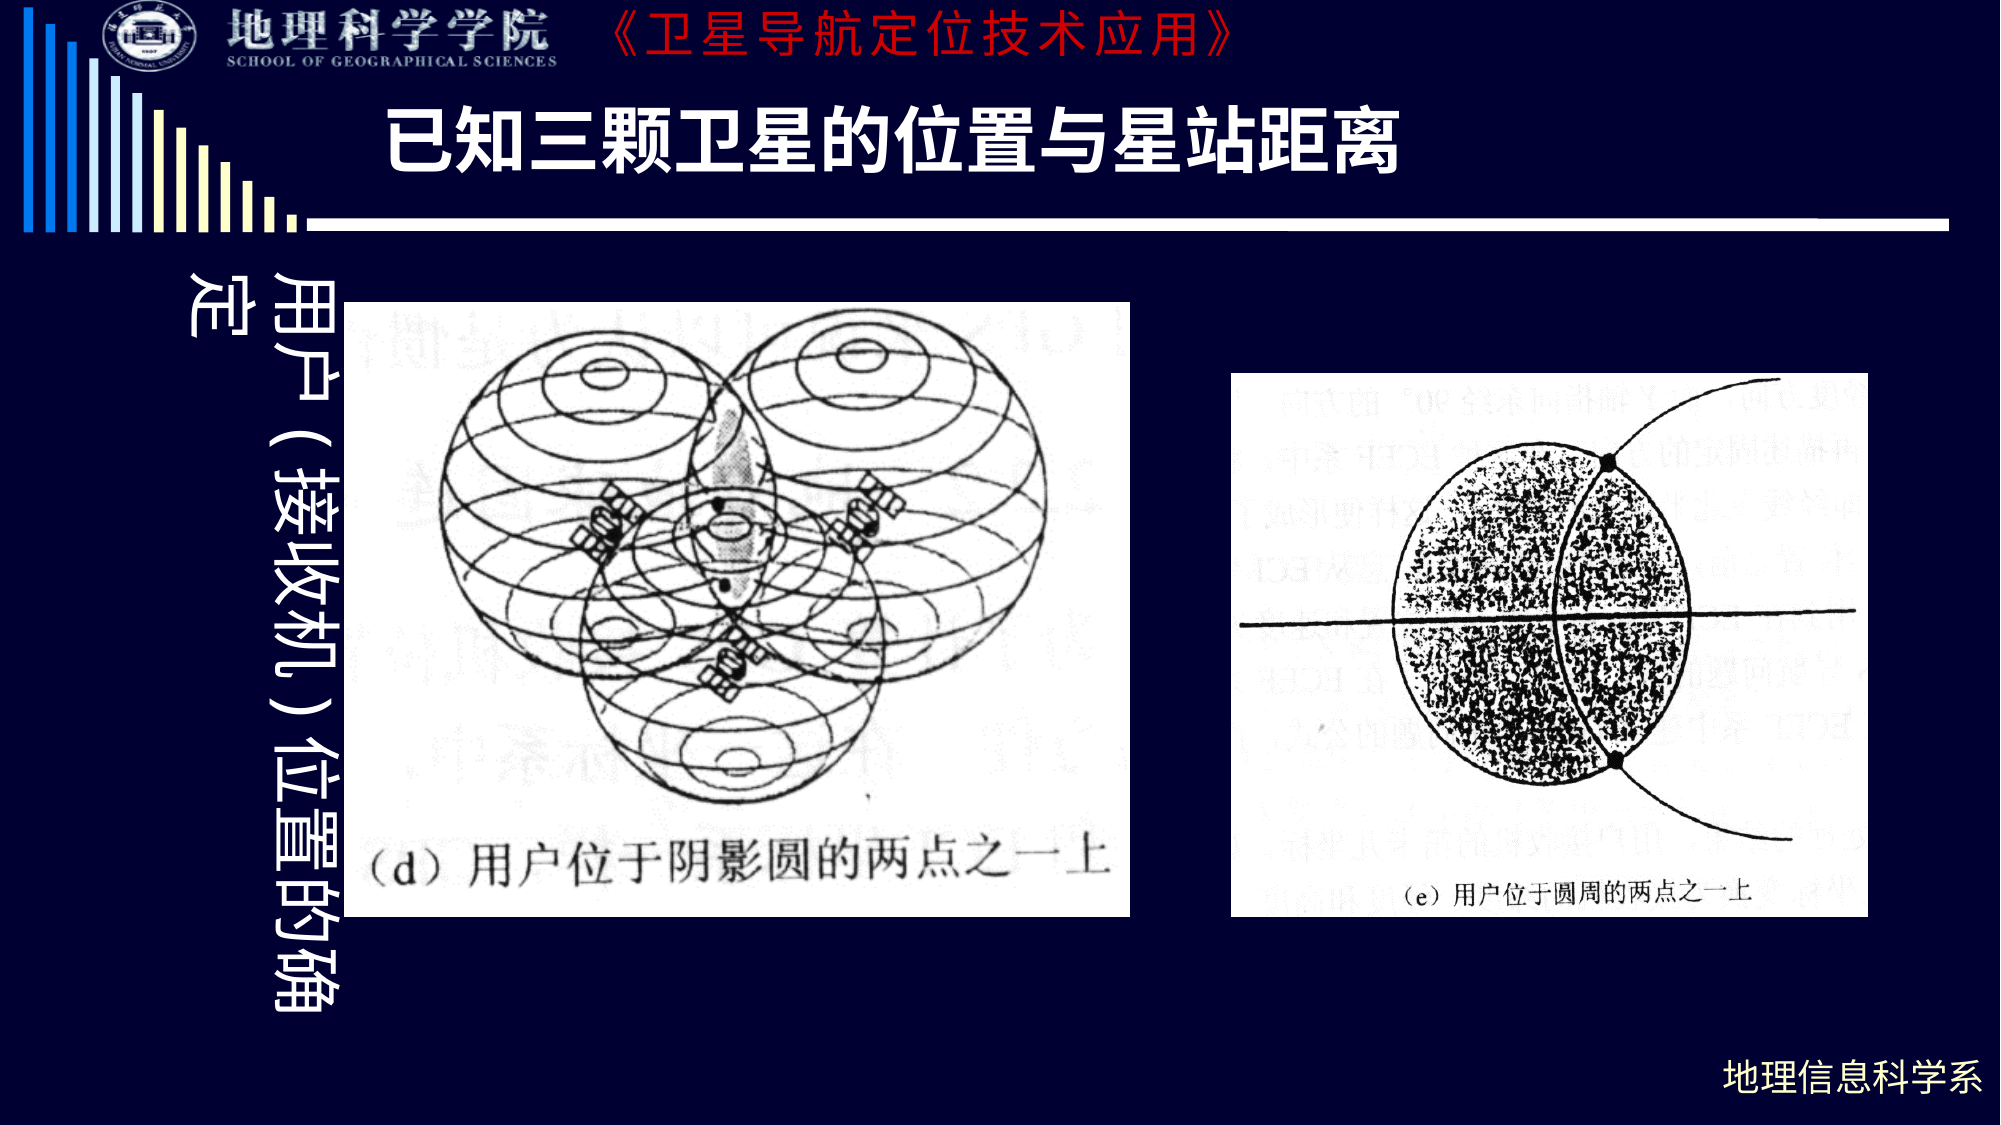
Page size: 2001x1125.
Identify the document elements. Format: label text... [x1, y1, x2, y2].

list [1231, 373, 1868, 918]
title 已知三颗卫星的位置与星站距离 [366, 69, 1900, 209]
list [344, 302, 1131, 918]
text_box 用户(接收机)位置的确定 [242, 255, 359, 1059]
